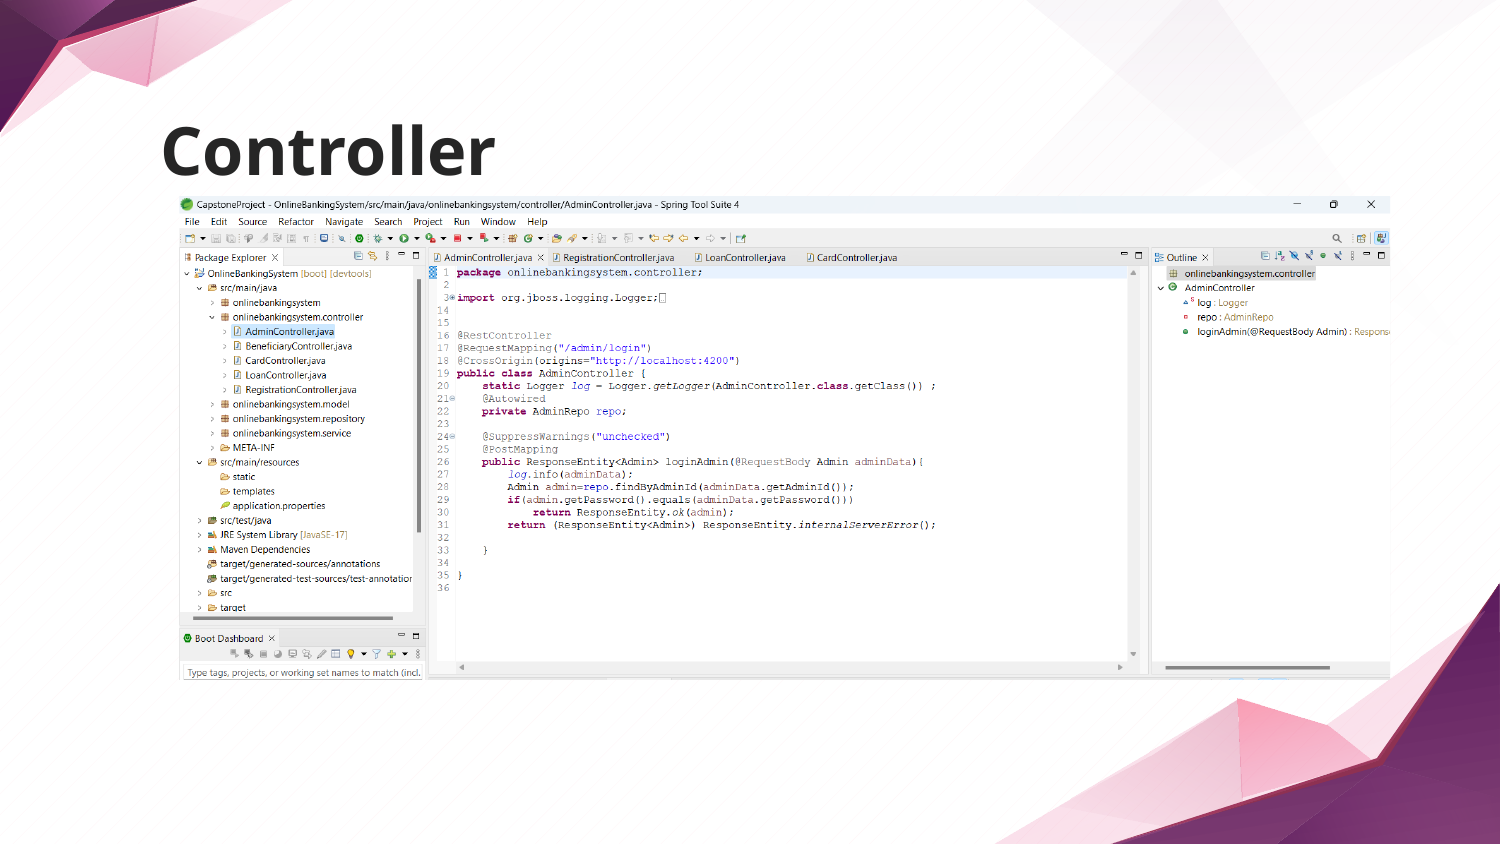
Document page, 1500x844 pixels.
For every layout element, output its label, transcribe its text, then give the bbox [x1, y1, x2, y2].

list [179, 195, 1391, 680]
title Controller [145, 32, 1357, 197]
